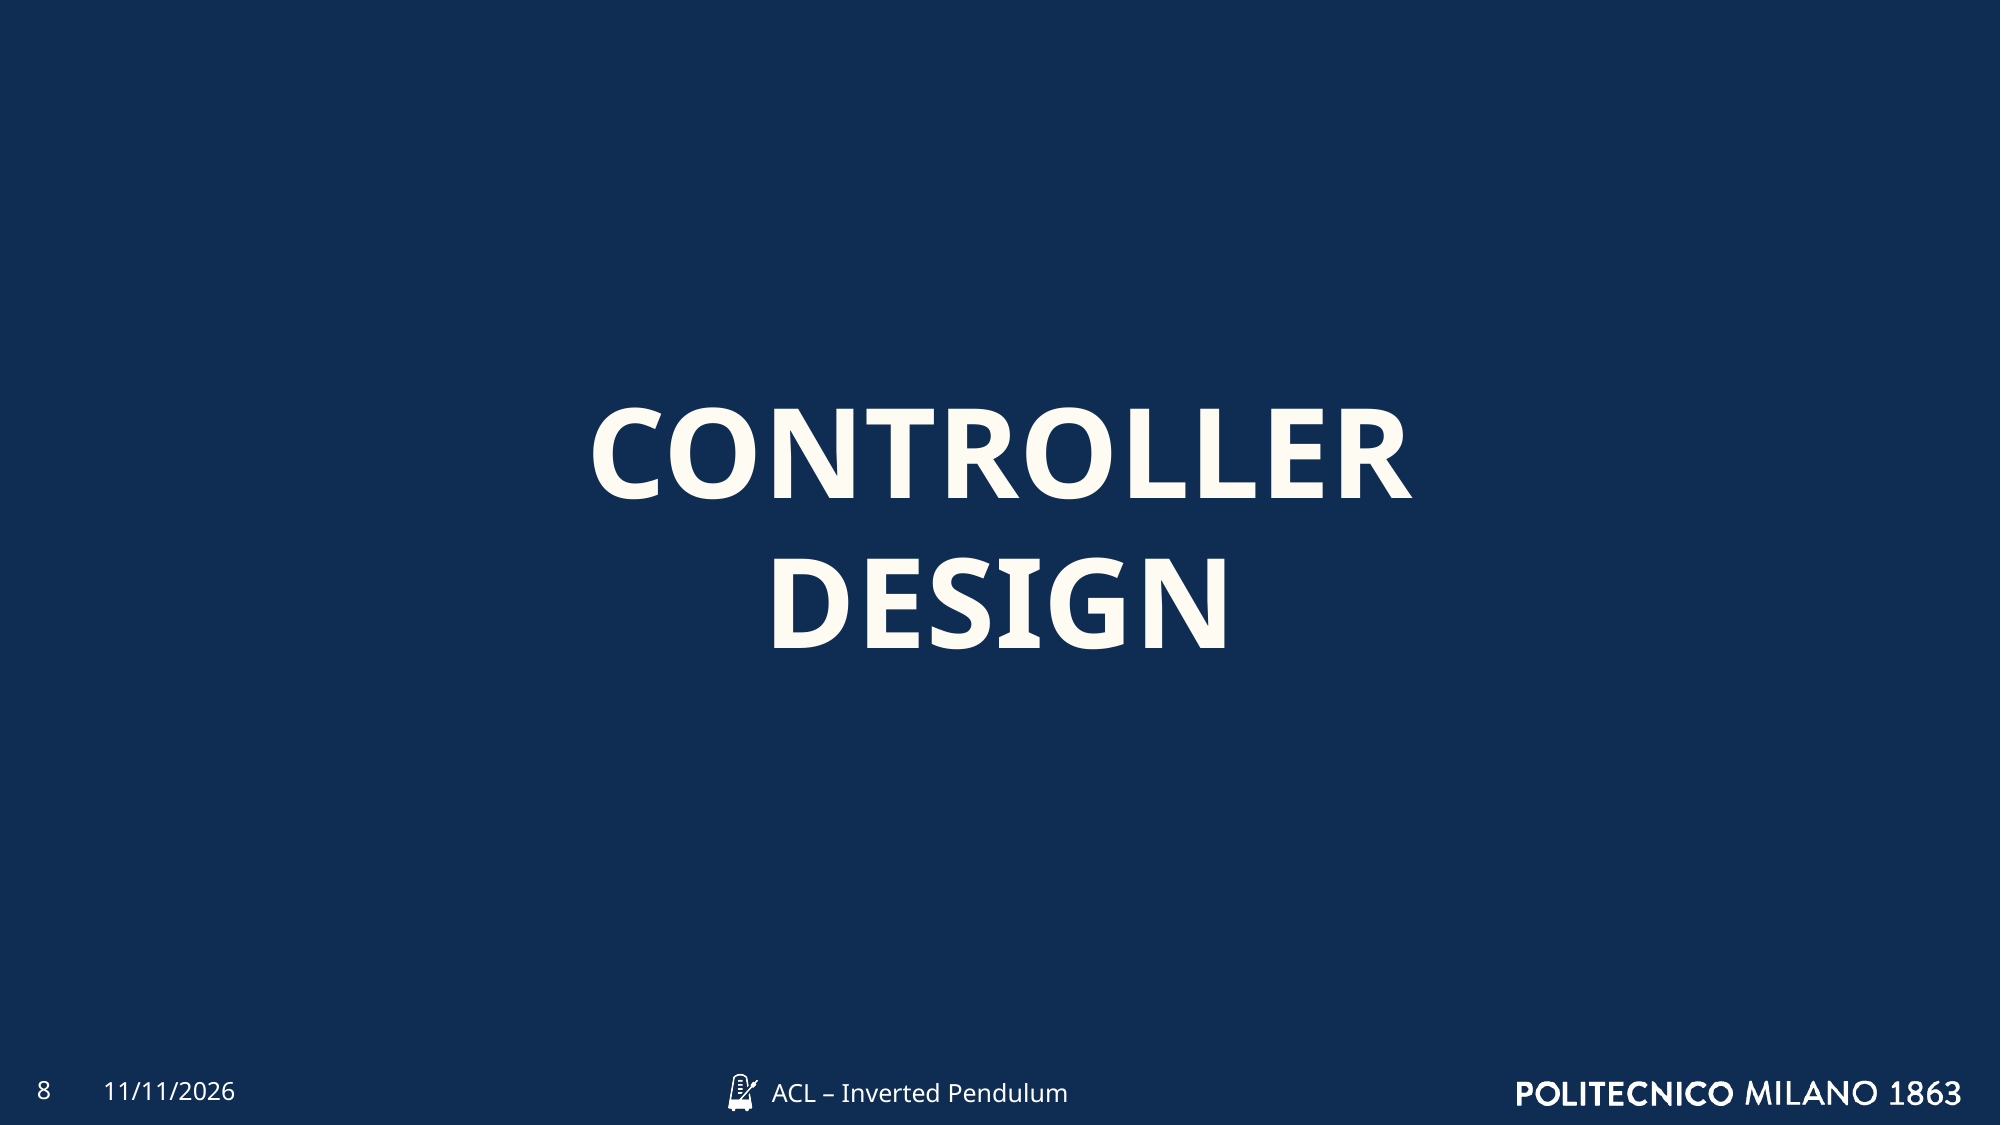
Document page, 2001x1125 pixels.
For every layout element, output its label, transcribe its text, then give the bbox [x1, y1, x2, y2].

text_box CONTROLLER DESIGN [301, 366, 1699, 681]
slide_number 8 [12, 1067, 76, 1115]
picture [1510, 1068, 1967, 1117]
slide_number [88, 1069, 262, 1117]
footer ACL – Inverted Pendulum [582, 1069, 1258, 1117]
